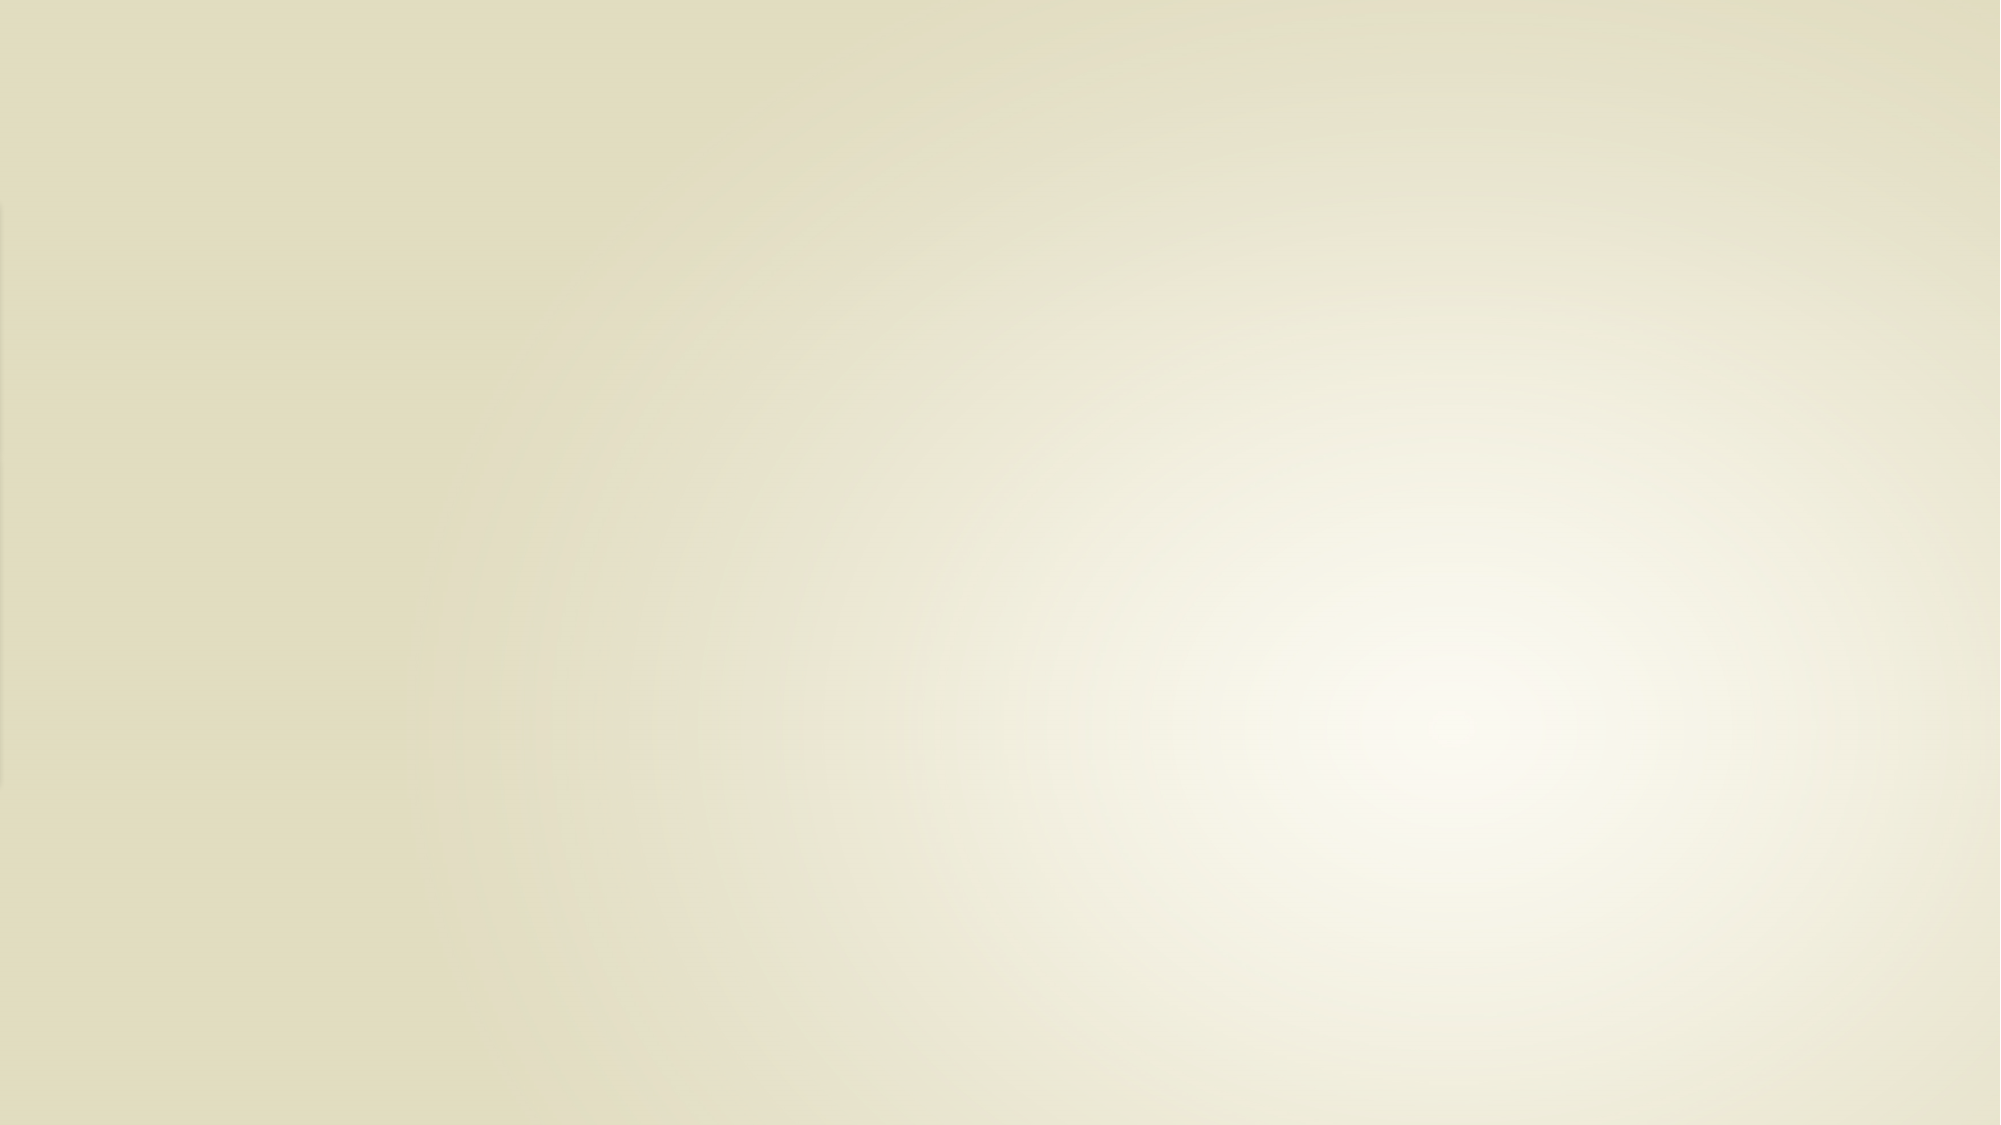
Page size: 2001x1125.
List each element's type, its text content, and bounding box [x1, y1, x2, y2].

text_box 方位意识 [0, 0, 2000, 1125]
